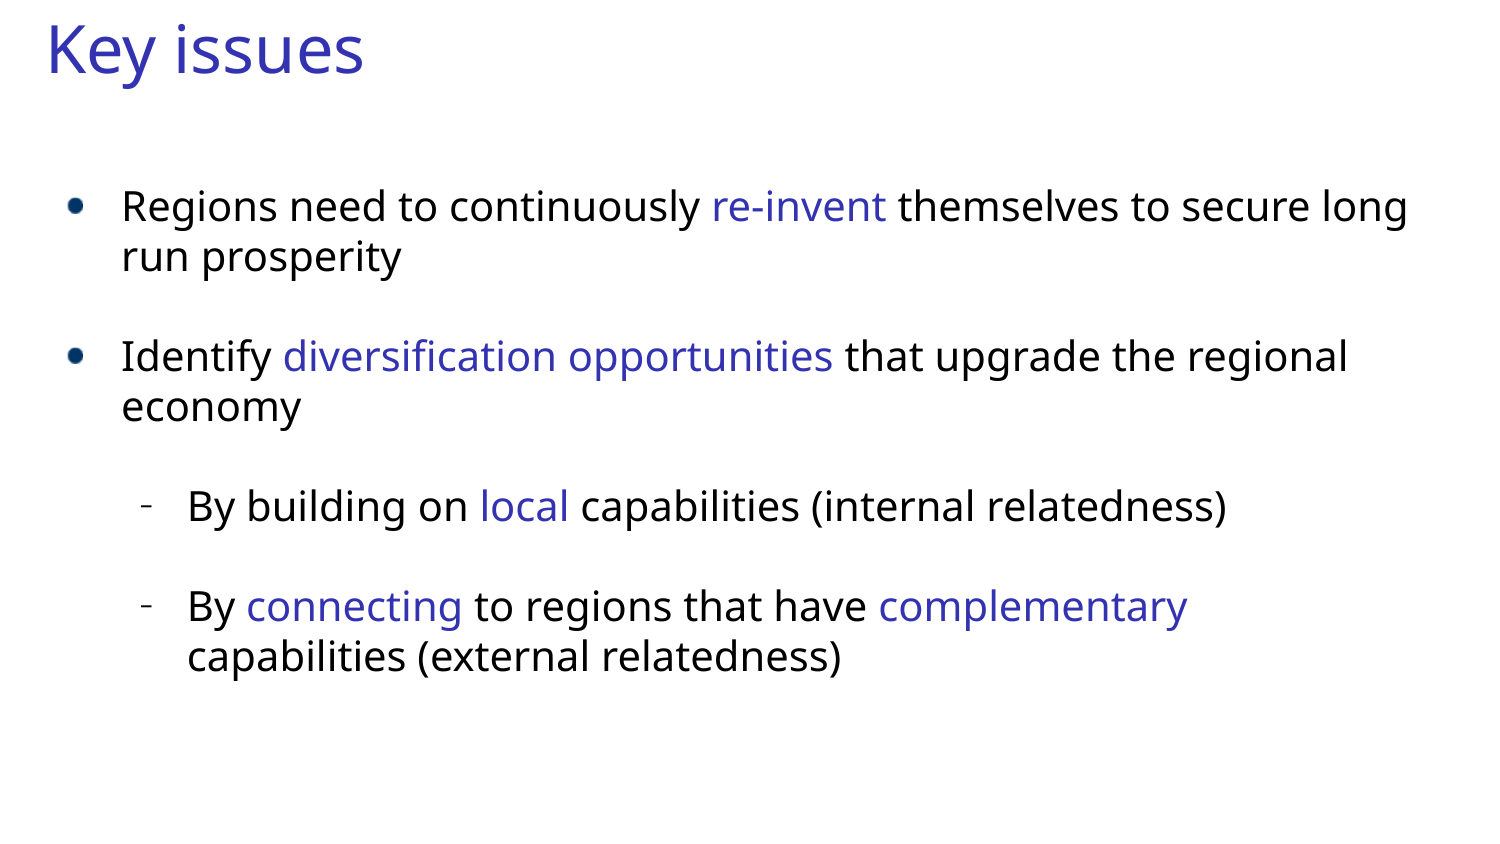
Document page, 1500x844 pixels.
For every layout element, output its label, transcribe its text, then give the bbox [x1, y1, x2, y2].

list Regions need to continuously re-invent themselves to secure long run prosperity Identify diversification opportunities that upgrade the regional economy By building on local capabilities (internal relatedness) By connecting to regions that have complementary capabilities (external relatedness) [49, 171, 1426, 748]
picture [65, 345, 83, 364]
picture [65, 195, 83, 214]
title Key issues [0, 0, 1463, 94]
